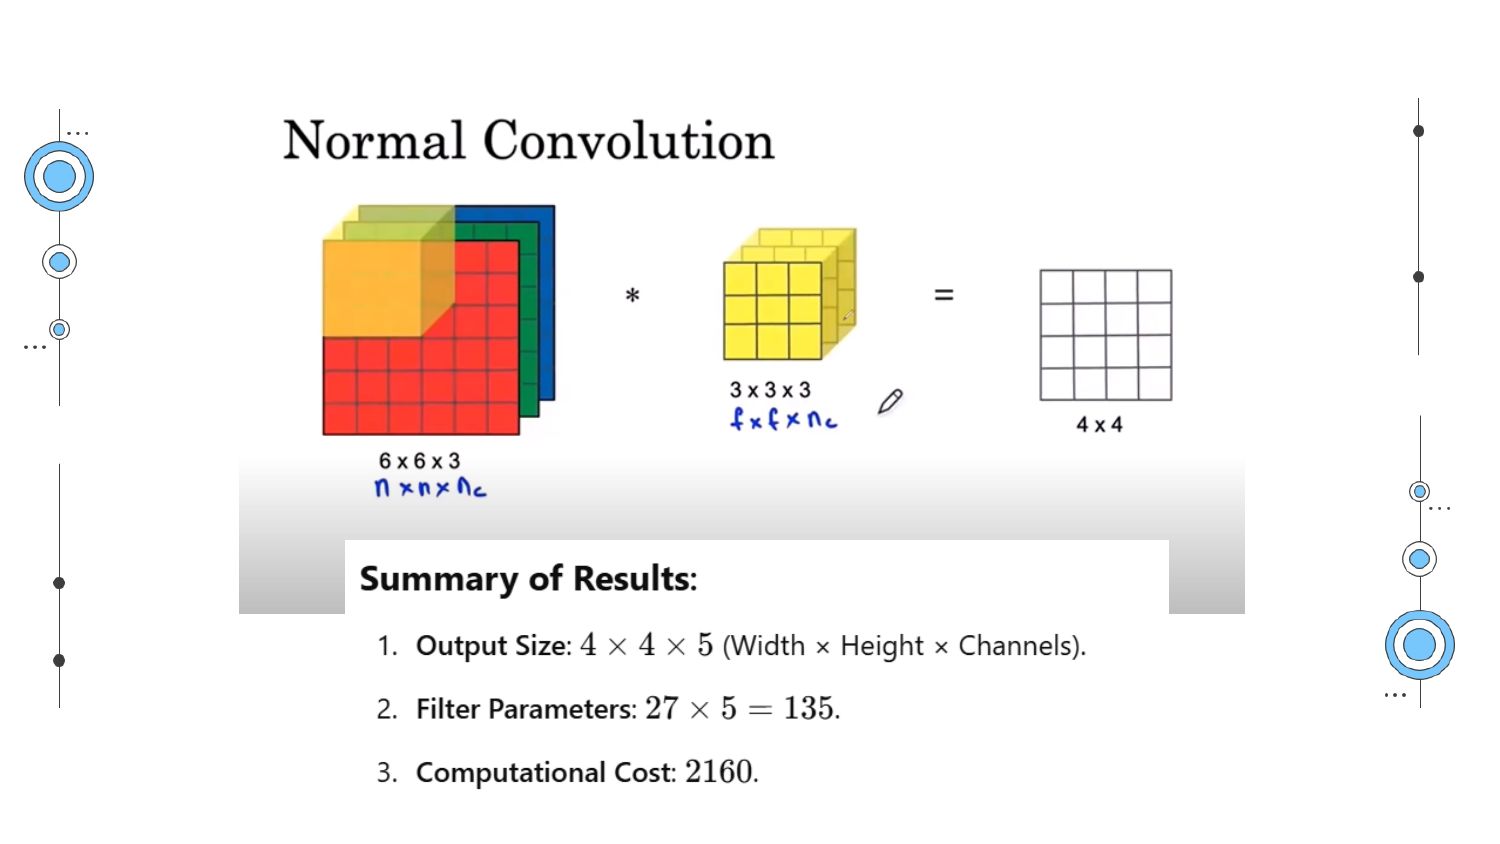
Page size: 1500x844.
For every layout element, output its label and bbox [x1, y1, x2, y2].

picture [239, 97, 1245, 816]
picture [1372, 97, 1475, 708]
picture [0, 108, 111, 708]
